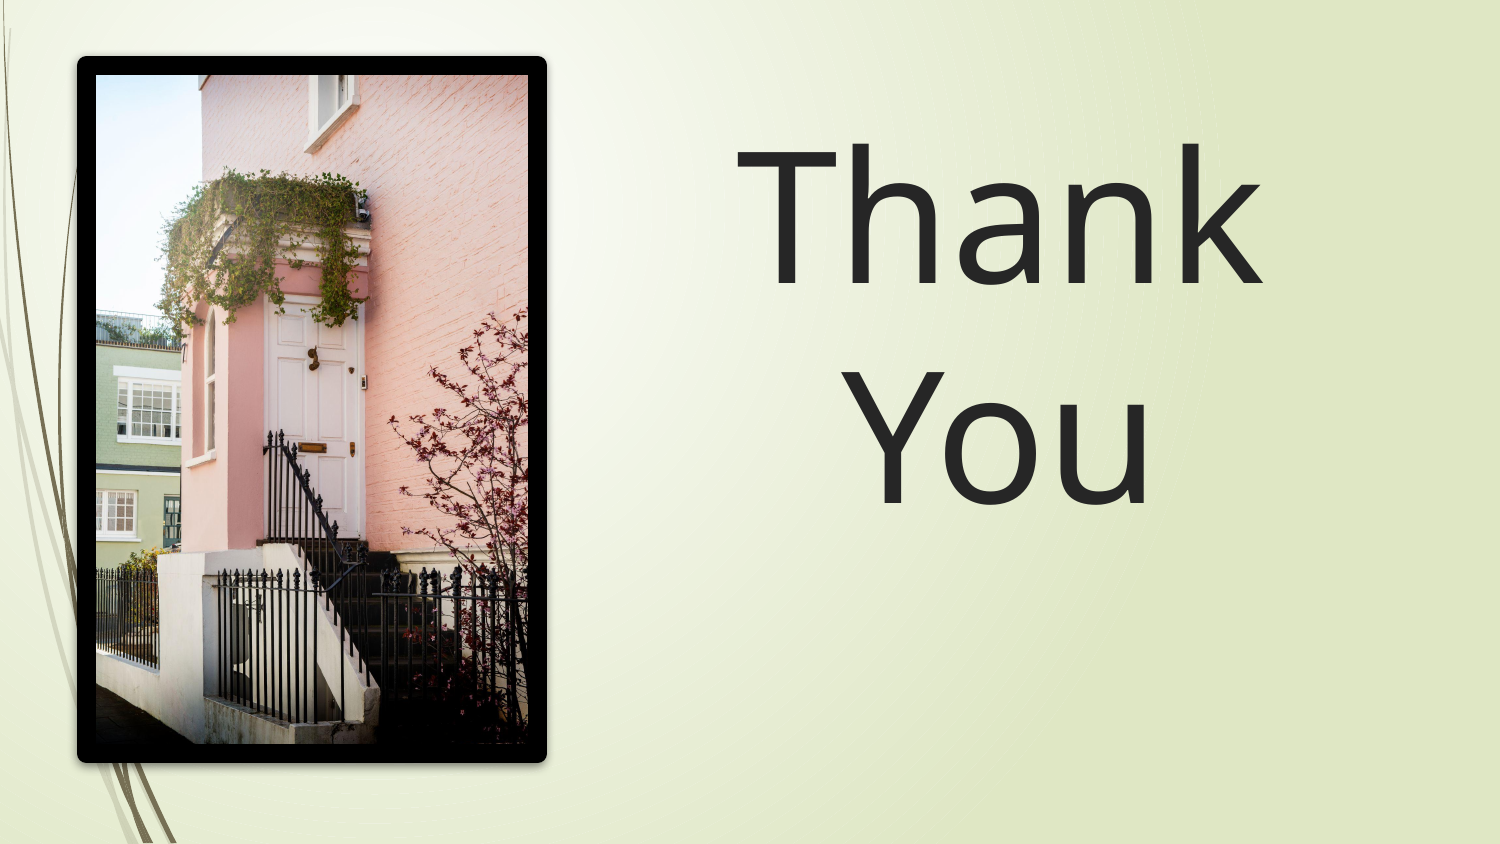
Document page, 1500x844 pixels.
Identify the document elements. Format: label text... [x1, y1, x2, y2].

text_box Thank You [635, 85, 1366, 824]
picture [95, 74, 529, 745]
